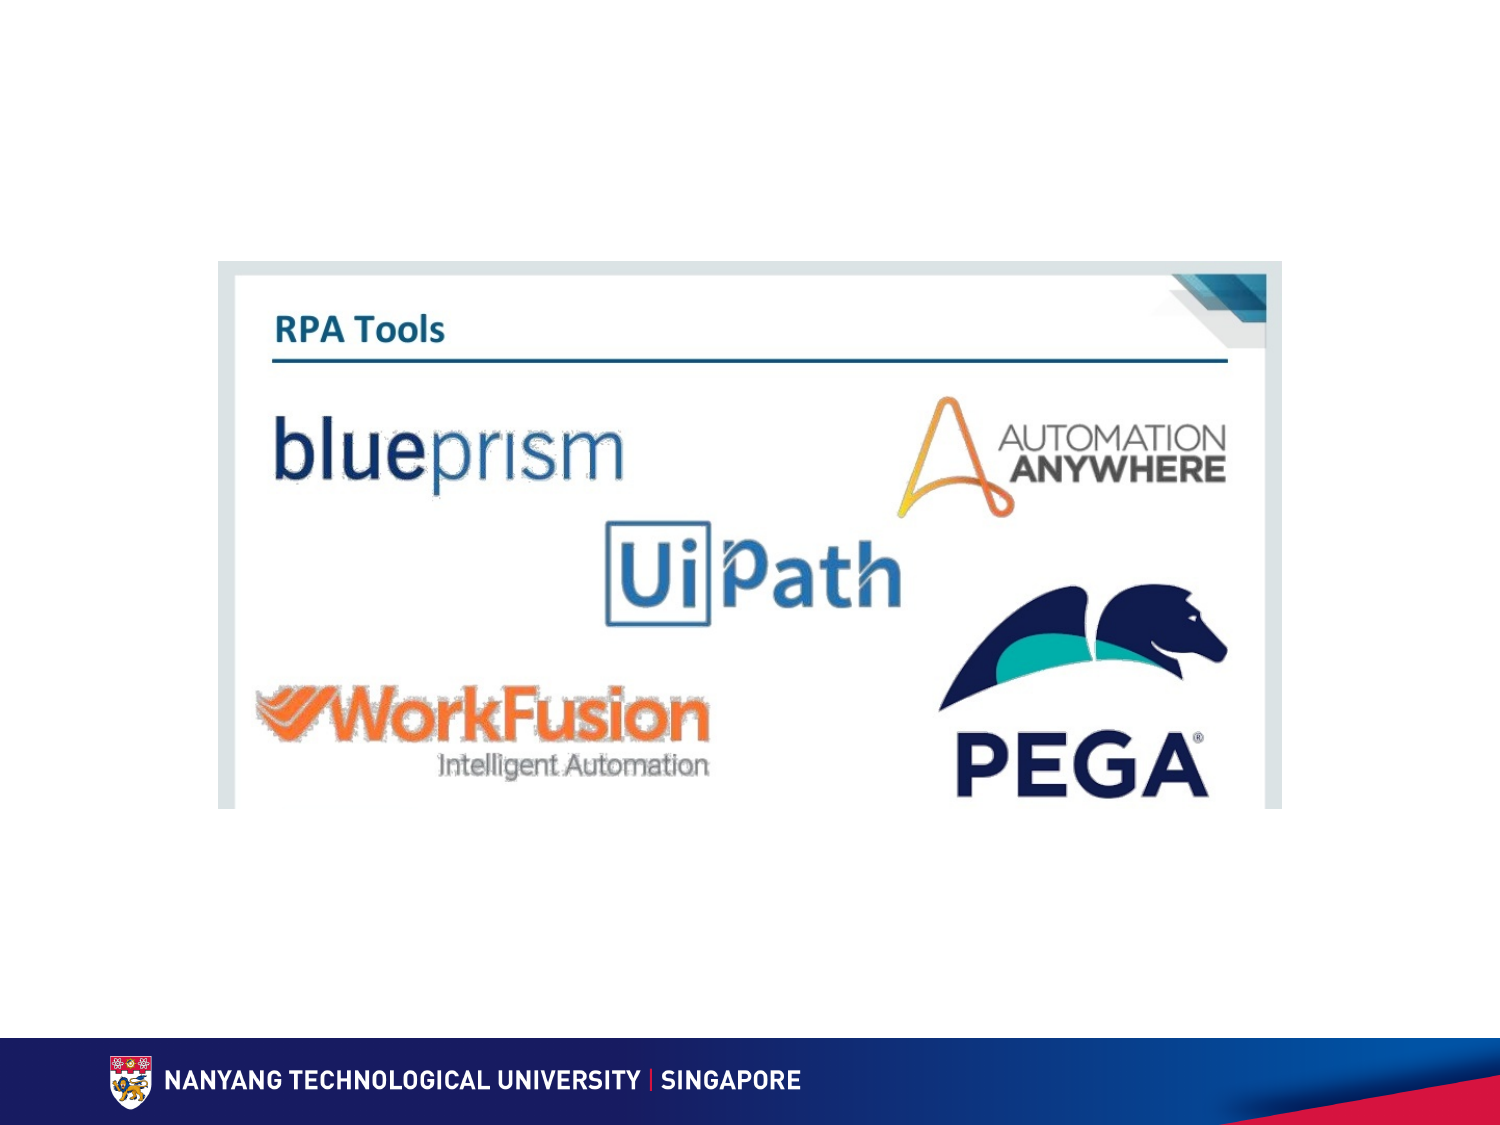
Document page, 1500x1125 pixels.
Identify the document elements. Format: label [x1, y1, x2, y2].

picture [217, 261, 1283, 809]
picture [0, 1038, 1500, 1125]
